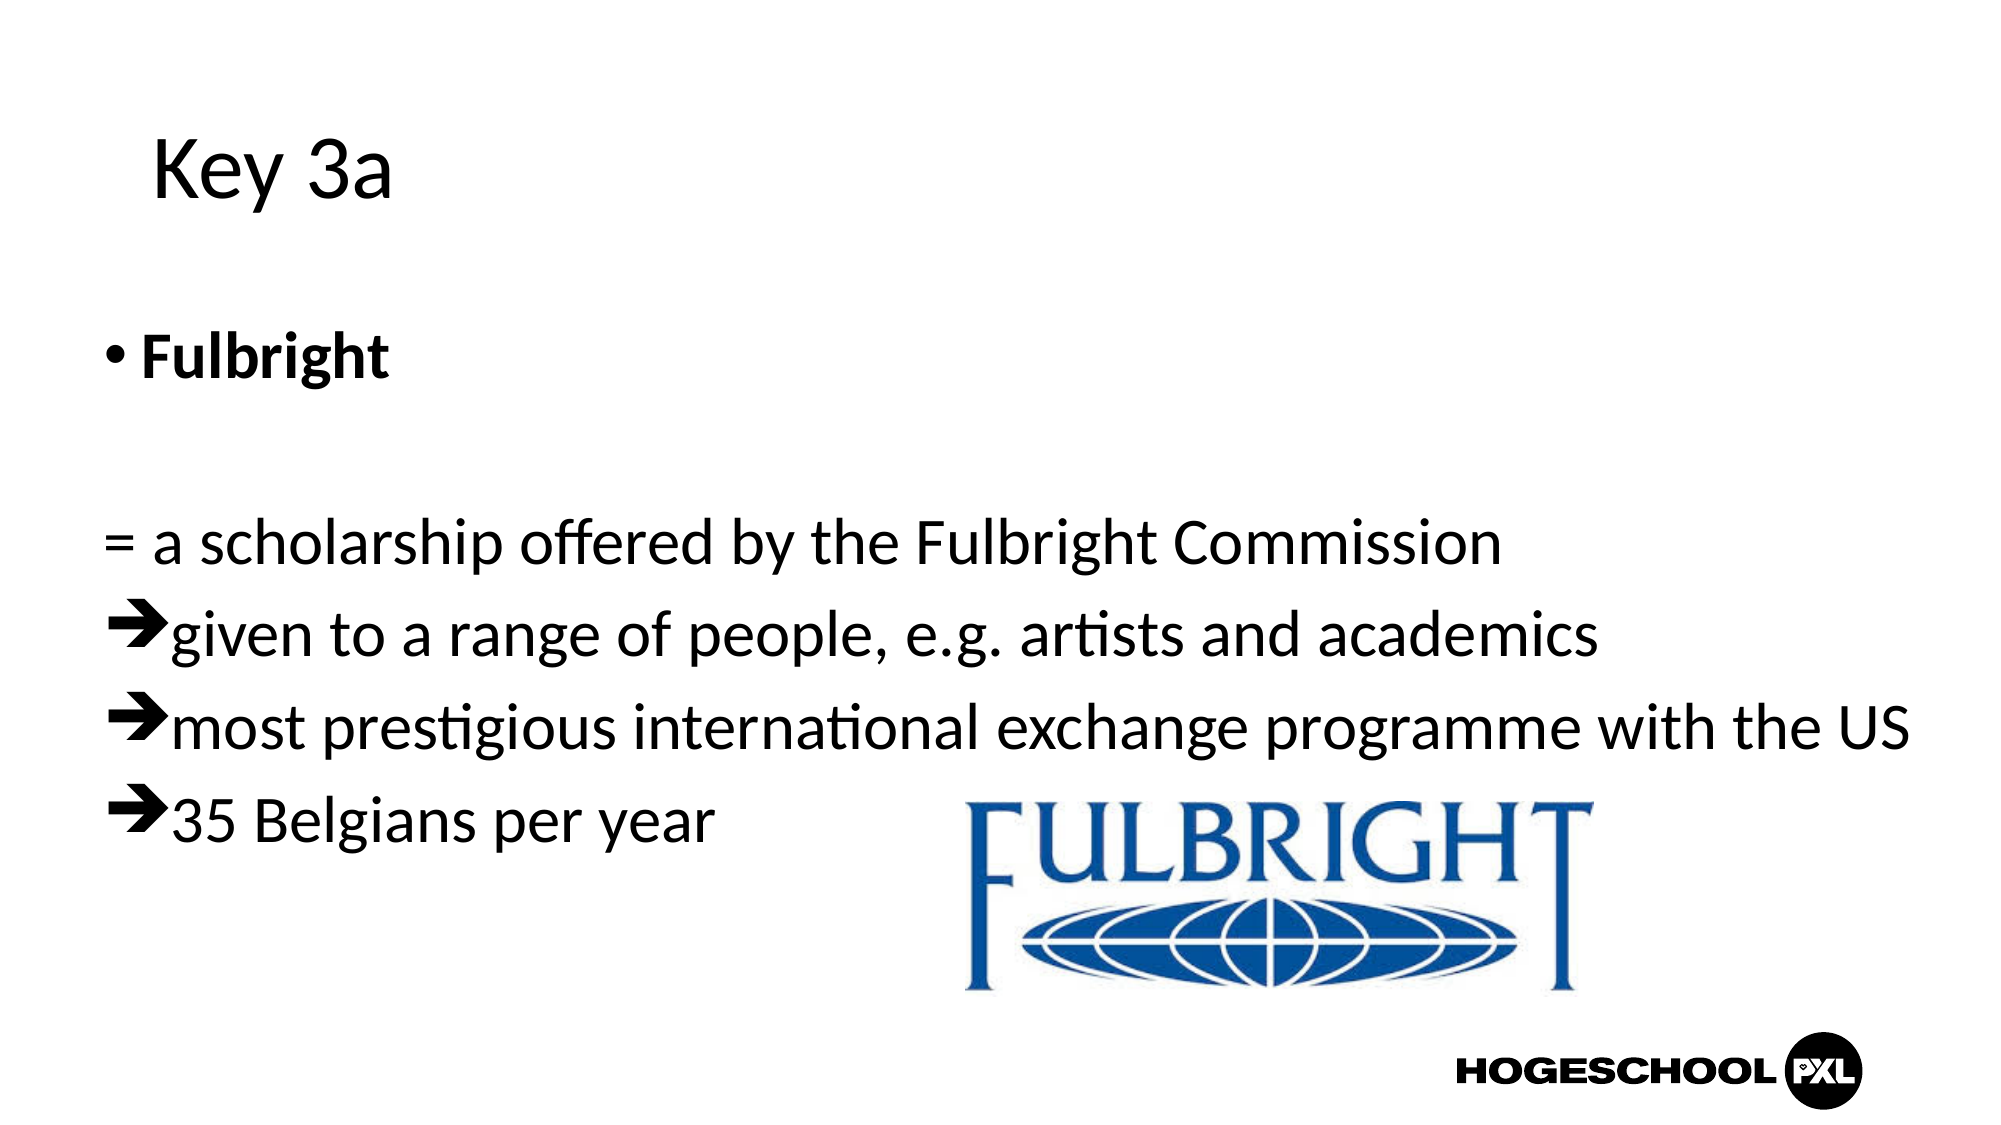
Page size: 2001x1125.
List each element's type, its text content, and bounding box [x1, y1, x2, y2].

list Fulbright = a scholarship offered by the Fulbright Commission given to a range of people, e.g. artists and academics most prestigious international exchange programme with the US 35 Belgians per year [89, 313, 1952, 1028]
title Key 3a [137, 59, 1863, 278]
picture [965, 801, 1594, 997]
